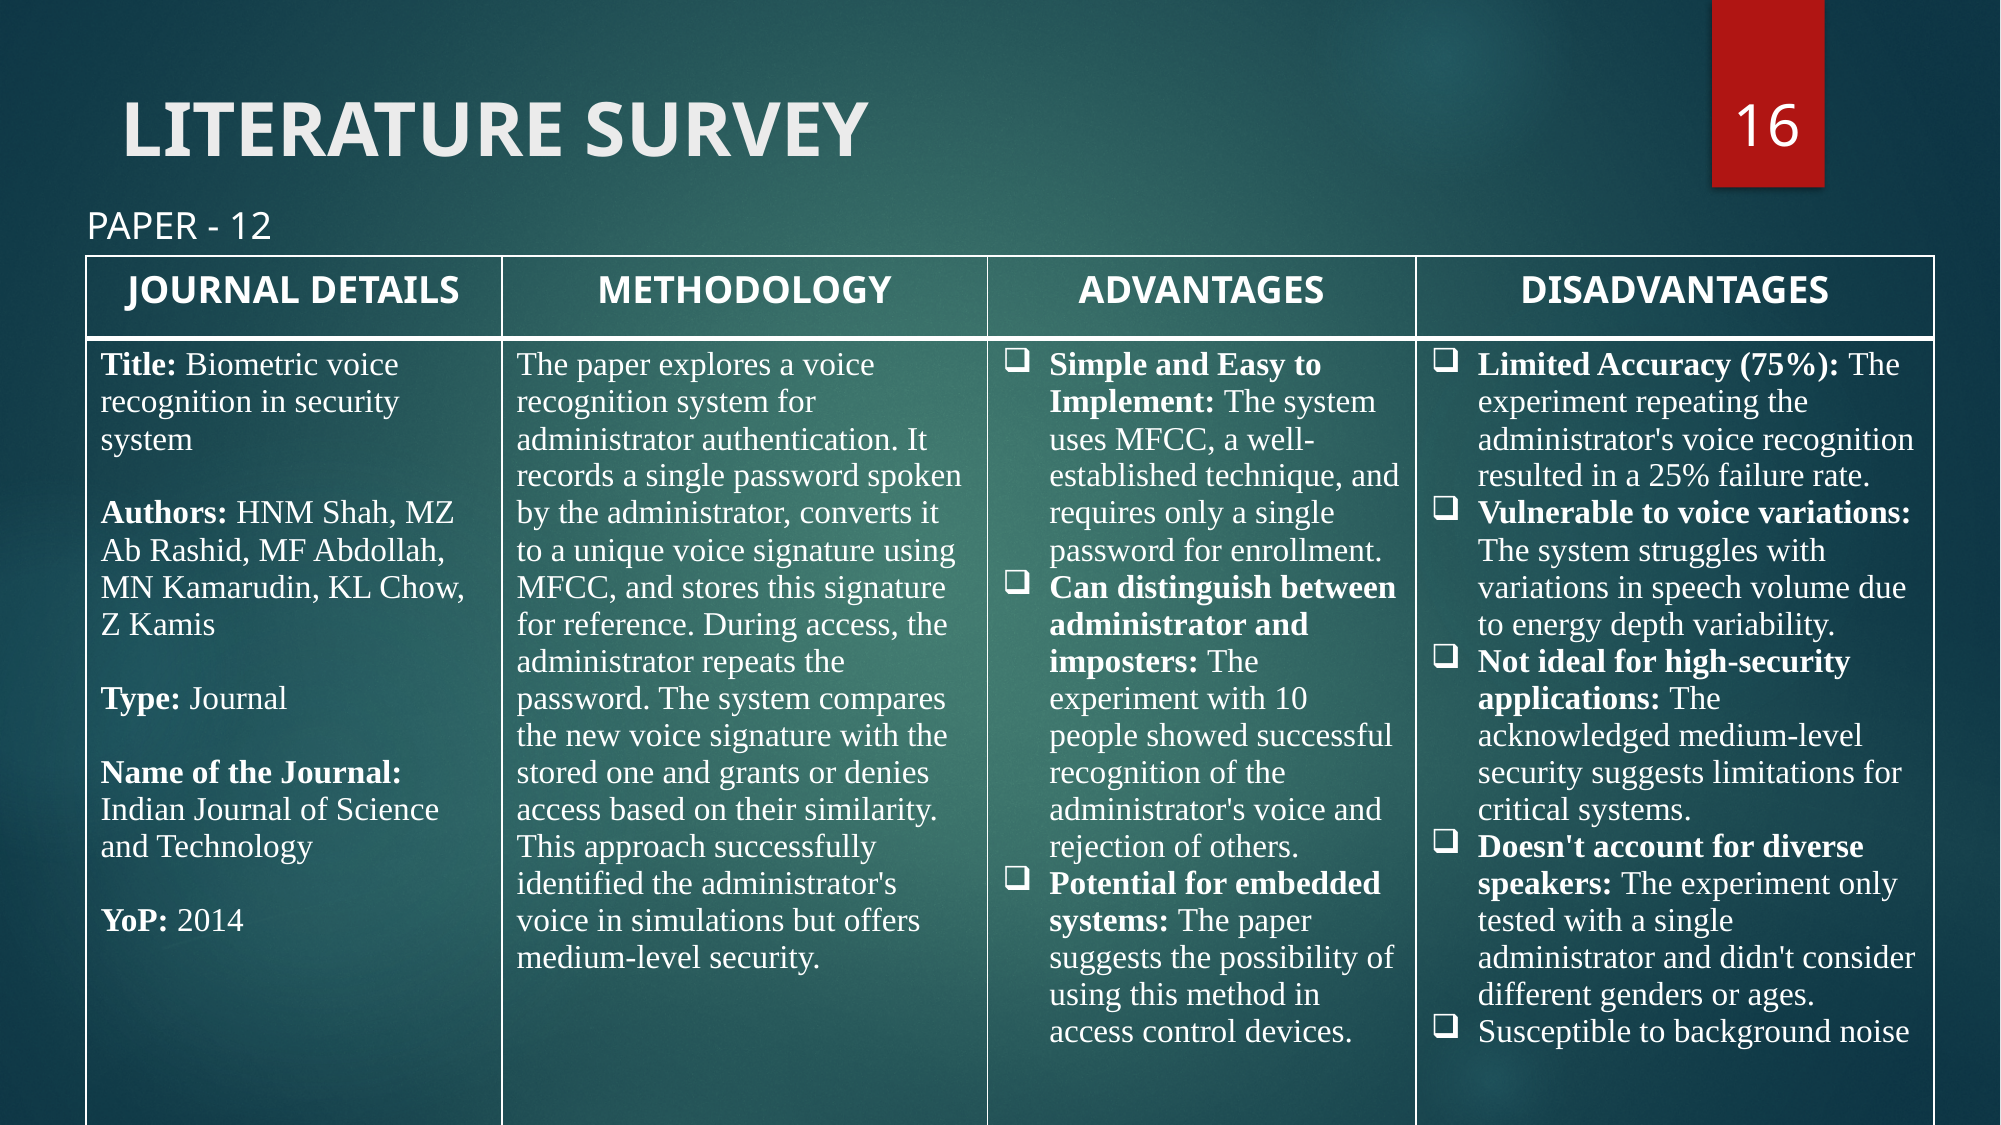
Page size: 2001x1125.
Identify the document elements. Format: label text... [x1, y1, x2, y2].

table_header JOURNAL DETAILS [87, 257, 501, 336]
text_box PAPER - 12 [71, 194, 569, 255]
table_cell Title: Biometric voice recognition in security system Authors: HNM Shah, MZ Ab Rashid, MF Abdollah, MN Kamarudin, KL Chow, Z Kamis Type: Journal Name of the Journal: Indian Journal of Science and Technology YoP: 2014 [87, 341, 501, 1125]
slide_number 16 [1698, 48, 1836, 175]
table_header DISADVANTAGES [1417, 257, 1933, 336]
table_header METHODOLOGY [503, 257, 987, 336]
table_cell The paper explores a voice recognition system for administrator authentication. It records a single password spoken by the administrator, converts it to a unique voice signature using MFCC, and stores this signature for reference. During access, the administrator repeats the password. The system compares the new voice signature with the stored one and grants or denies access based on their similarity. This approach successfully identified the administrator's voice in simulations but offers medium-level security. [503, 341, 987, 1125]
picture [0, 0, 2001, 1125]
table_header ADVANTAGES [988, 257, 1415, 336]
title LITERATURE SURVEY [106, 74, 1649, 255]
table_cell Simple and Easy to Implement: The system uses MFCC, a well-established technique, and requires only a single password for enrollment. Can distinguish between administrator and imposters: The experiment with 10 people showed successful recognition of the administrator's voice and rejection of others. Potential for embedded systems: The paper suggests the possibility of using this method in access control devices. [988, 341, 1415, 1125]
table_cell Limited Accuracy (75%): The experiment repeating the administrator's voice recognition resulted in a 25% failure rate. Vulnerable to voice variations: The system struggles with variations in speech volume due to energy depth variability. Not ideal for high-security applications: The acknowledged medium-level security suggests limitations for critical systems. Doesn't account for diverse speakers: The experiment only tested with a single administrator and didn't consider different genders or ages. Susceptible to background noise [1417, 341, 1933, 1125]
